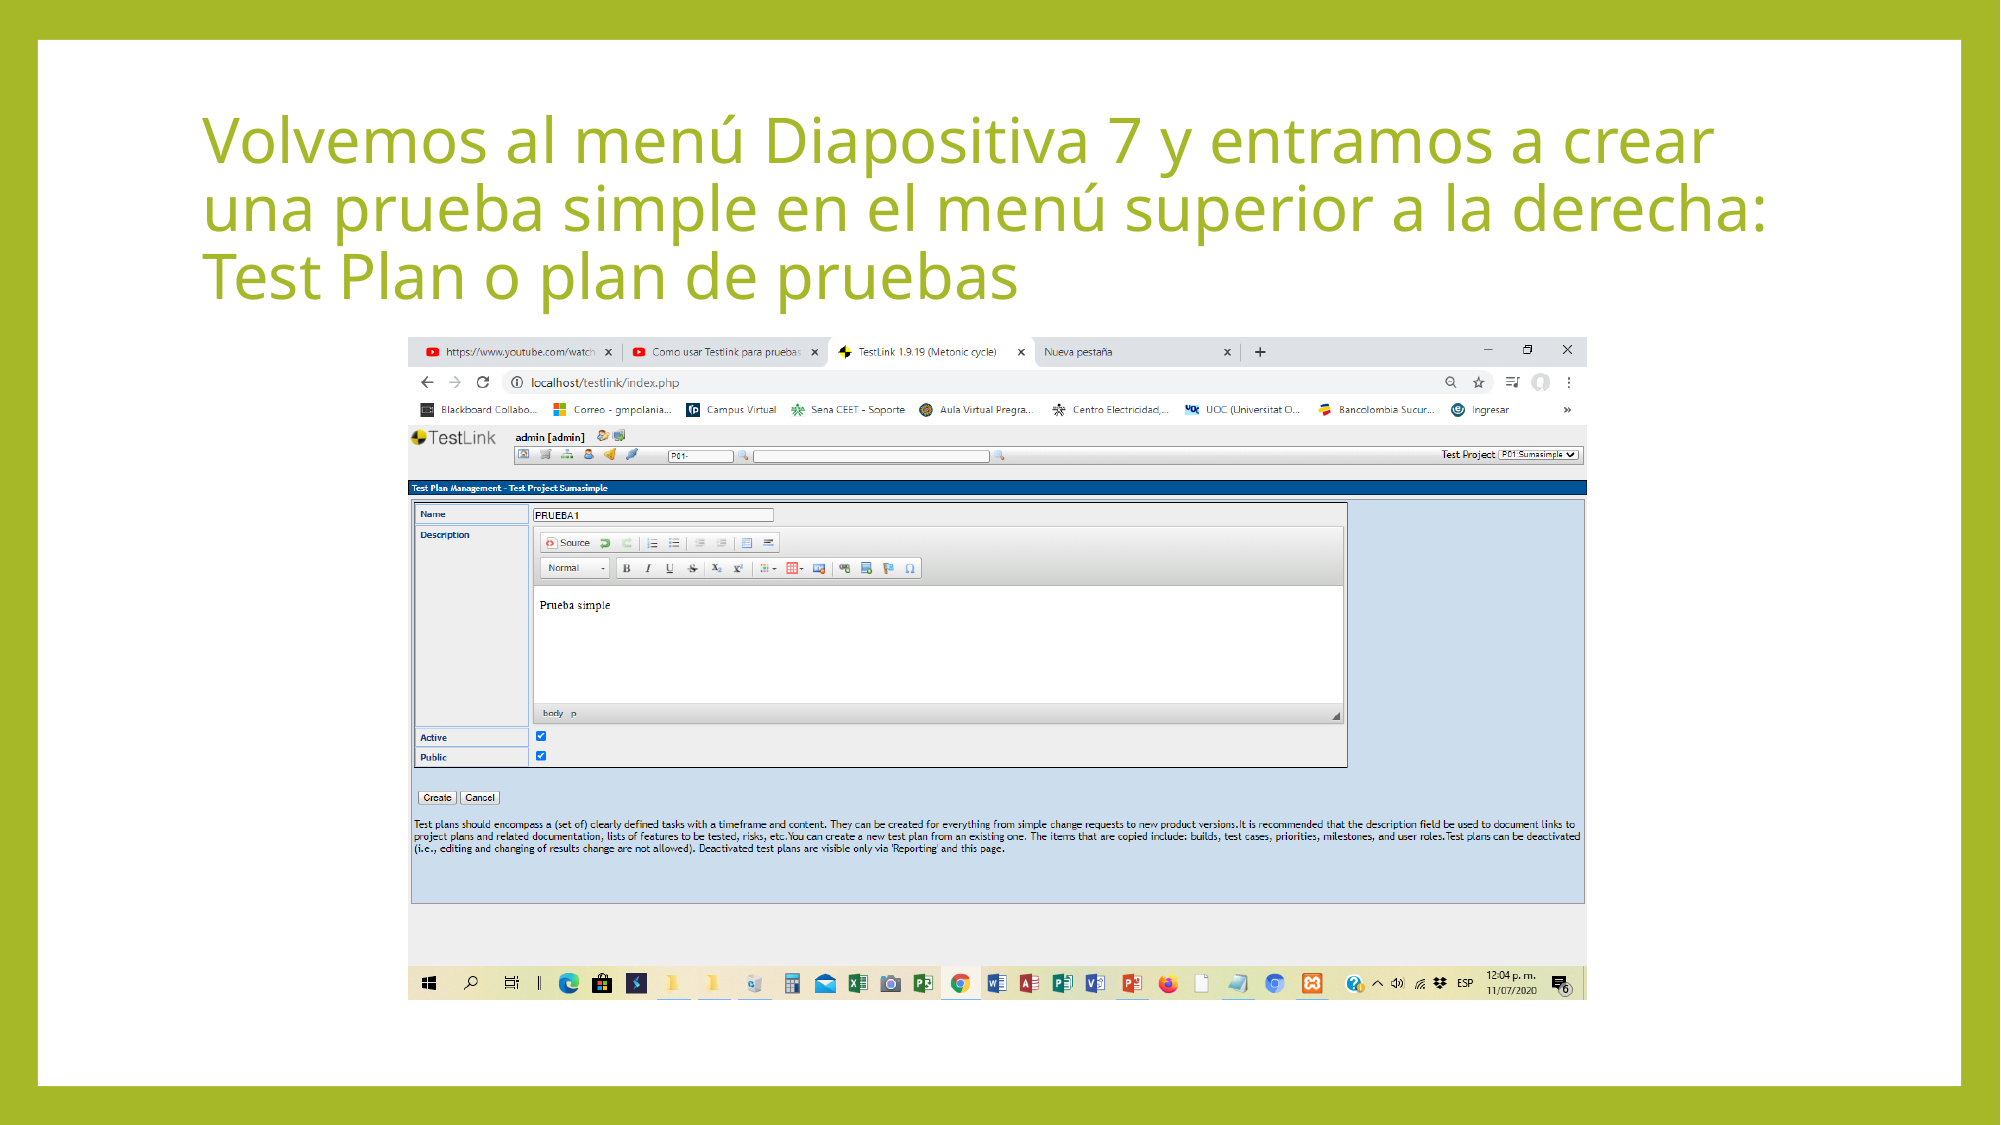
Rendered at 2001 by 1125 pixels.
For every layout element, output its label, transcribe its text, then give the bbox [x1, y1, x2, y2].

title Volvemos al menú Diapositiva 7 y entramos a crear una prueba simple en el menú superior a la derecha: Test Plan o plan de pruebas [187, 99, 1808, 323]
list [407, 337, 1587, 1001]
